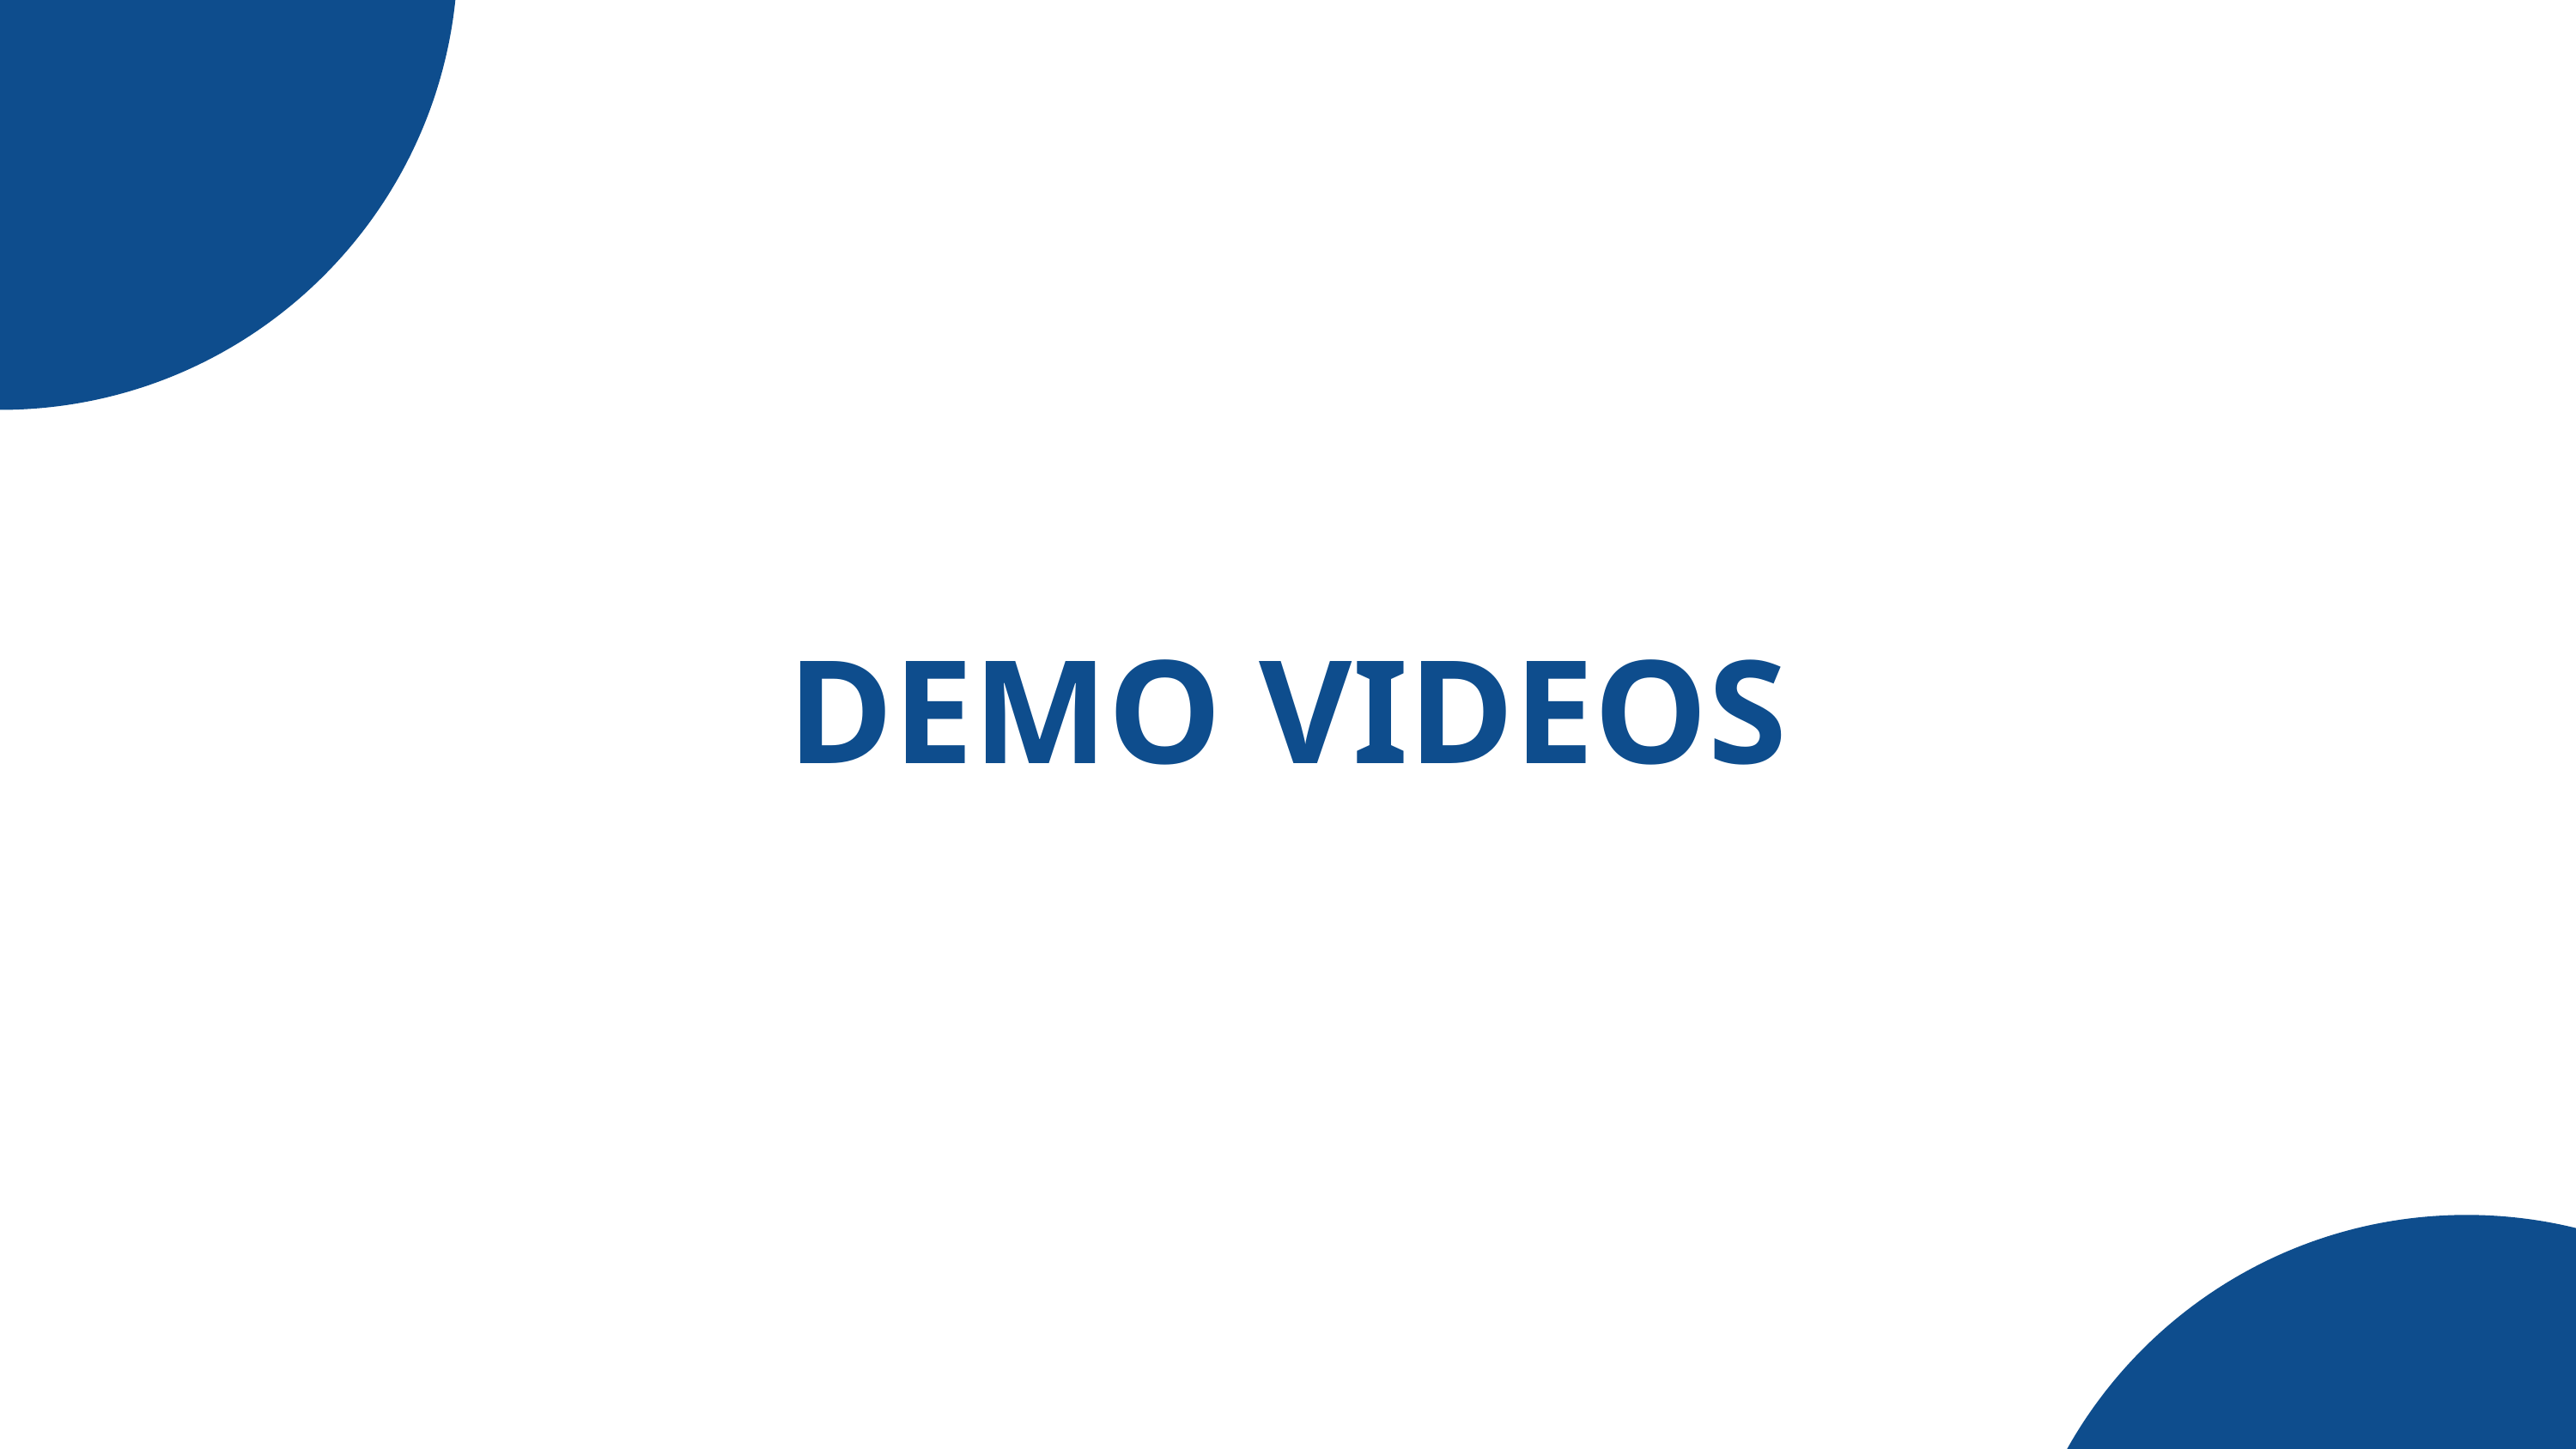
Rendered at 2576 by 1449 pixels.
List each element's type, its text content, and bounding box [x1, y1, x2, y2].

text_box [2008, 1215, 2576, 1449]
text_box DEMO VIDEOS [230, 551, 2346, 792]
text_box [0, 0, 459, 410]
